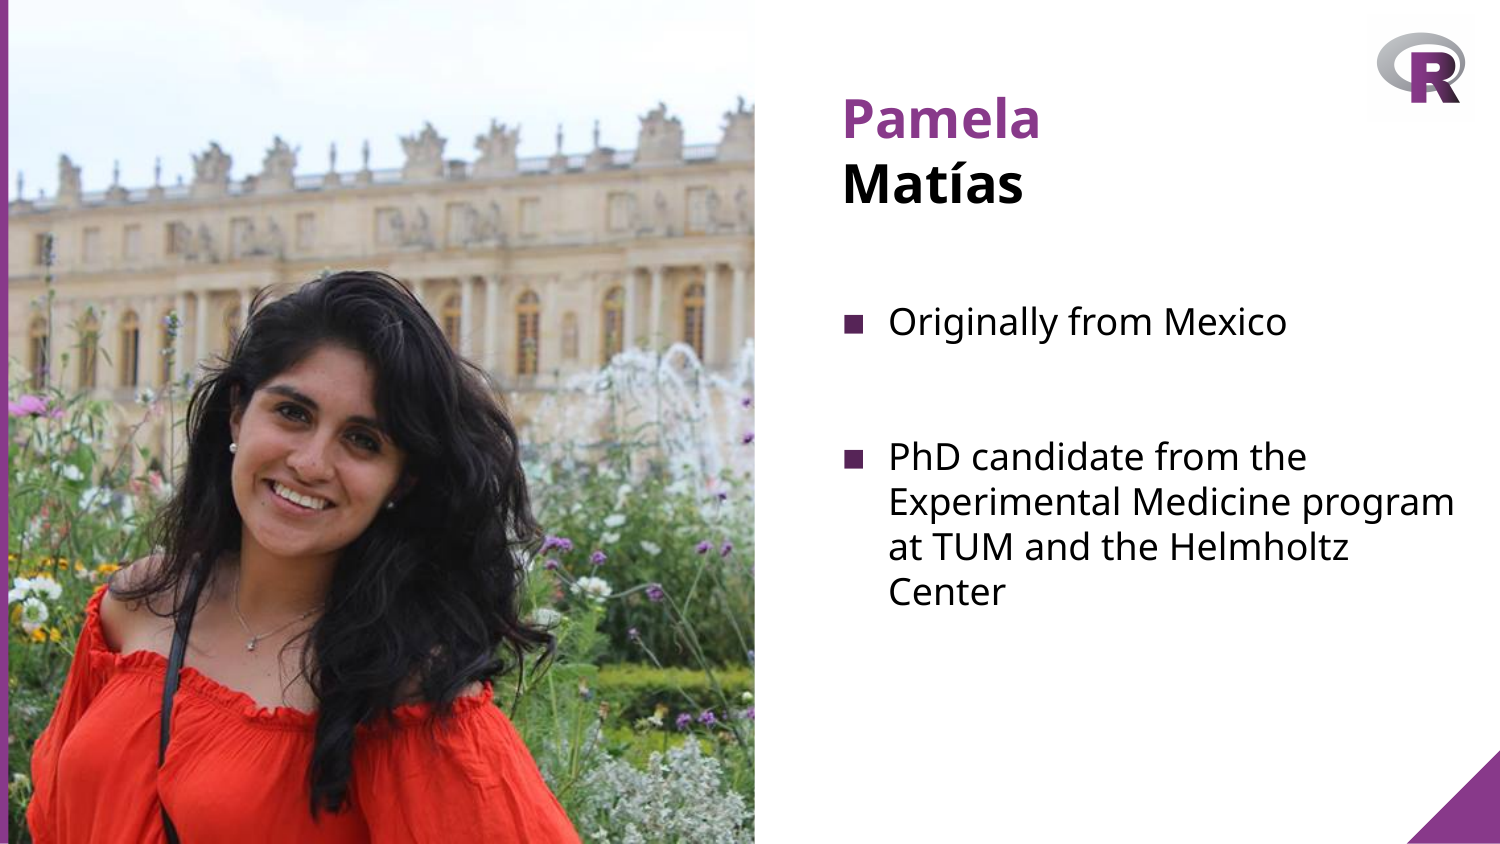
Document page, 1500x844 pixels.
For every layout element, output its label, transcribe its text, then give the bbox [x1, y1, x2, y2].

list Originally from Mexico PhD candidate from the Experimental Medicine program at TUM and the Helmholtz Center [826, 282, 1483, 808]
picture [1367, 14, 1475, 122]
picture [8, 0, 755, 844]
title Pamela Matías [826, 69, 1356, 210]
